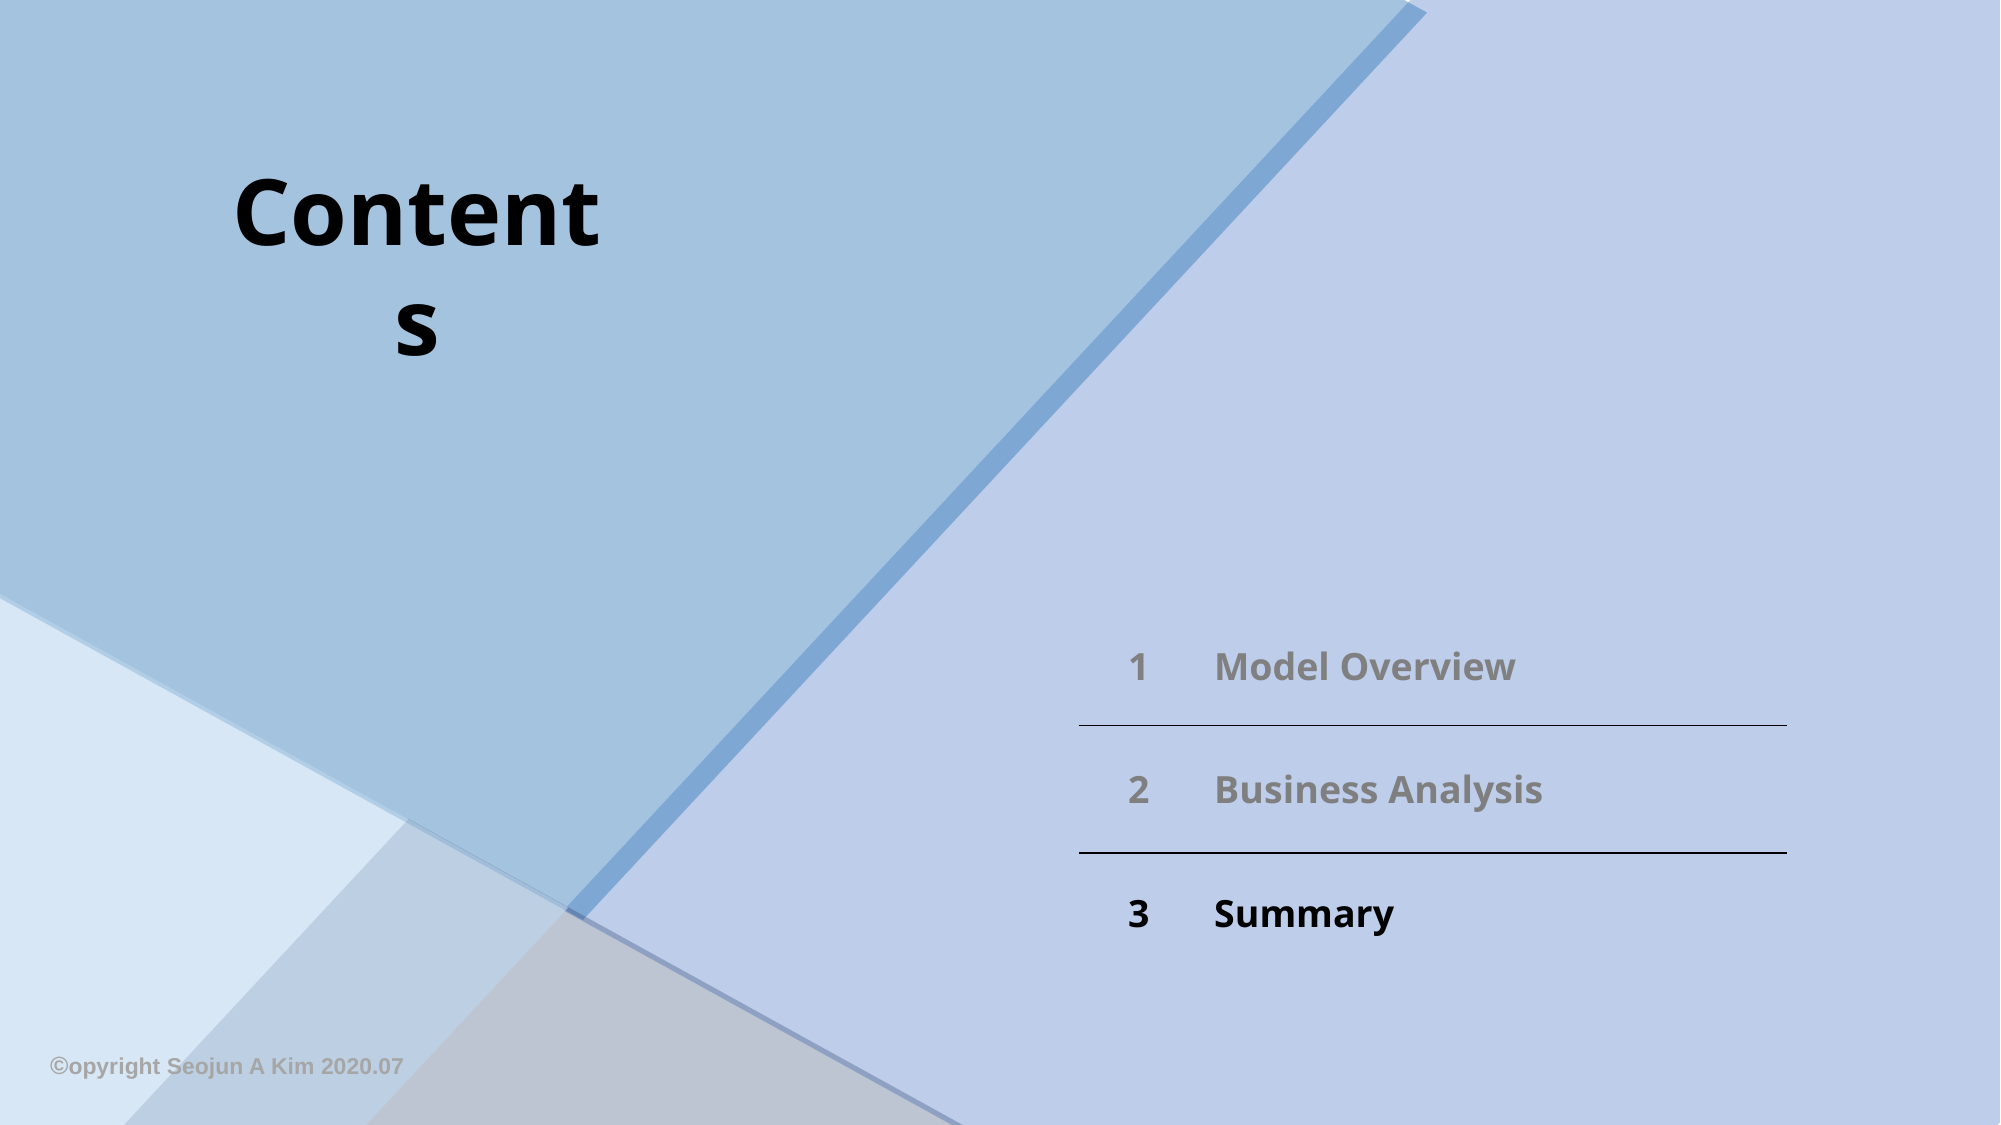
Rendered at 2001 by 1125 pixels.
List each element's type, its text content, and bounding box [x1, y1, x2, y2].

table_header 1 [1079, 606, 1199, 725]
table_cell Business Analysis [1199, 726, 1787, 852]
table_cell 2 [1079, 726, 1199, 852]
table_cell Summary [1199, 854, 1787, 974]
table_cell 3 [1079, 854, 1199, 974]
text_box Contents [198, 146, 636, 381]
table_header Model Overview [1199, 606, 1787, 725]
